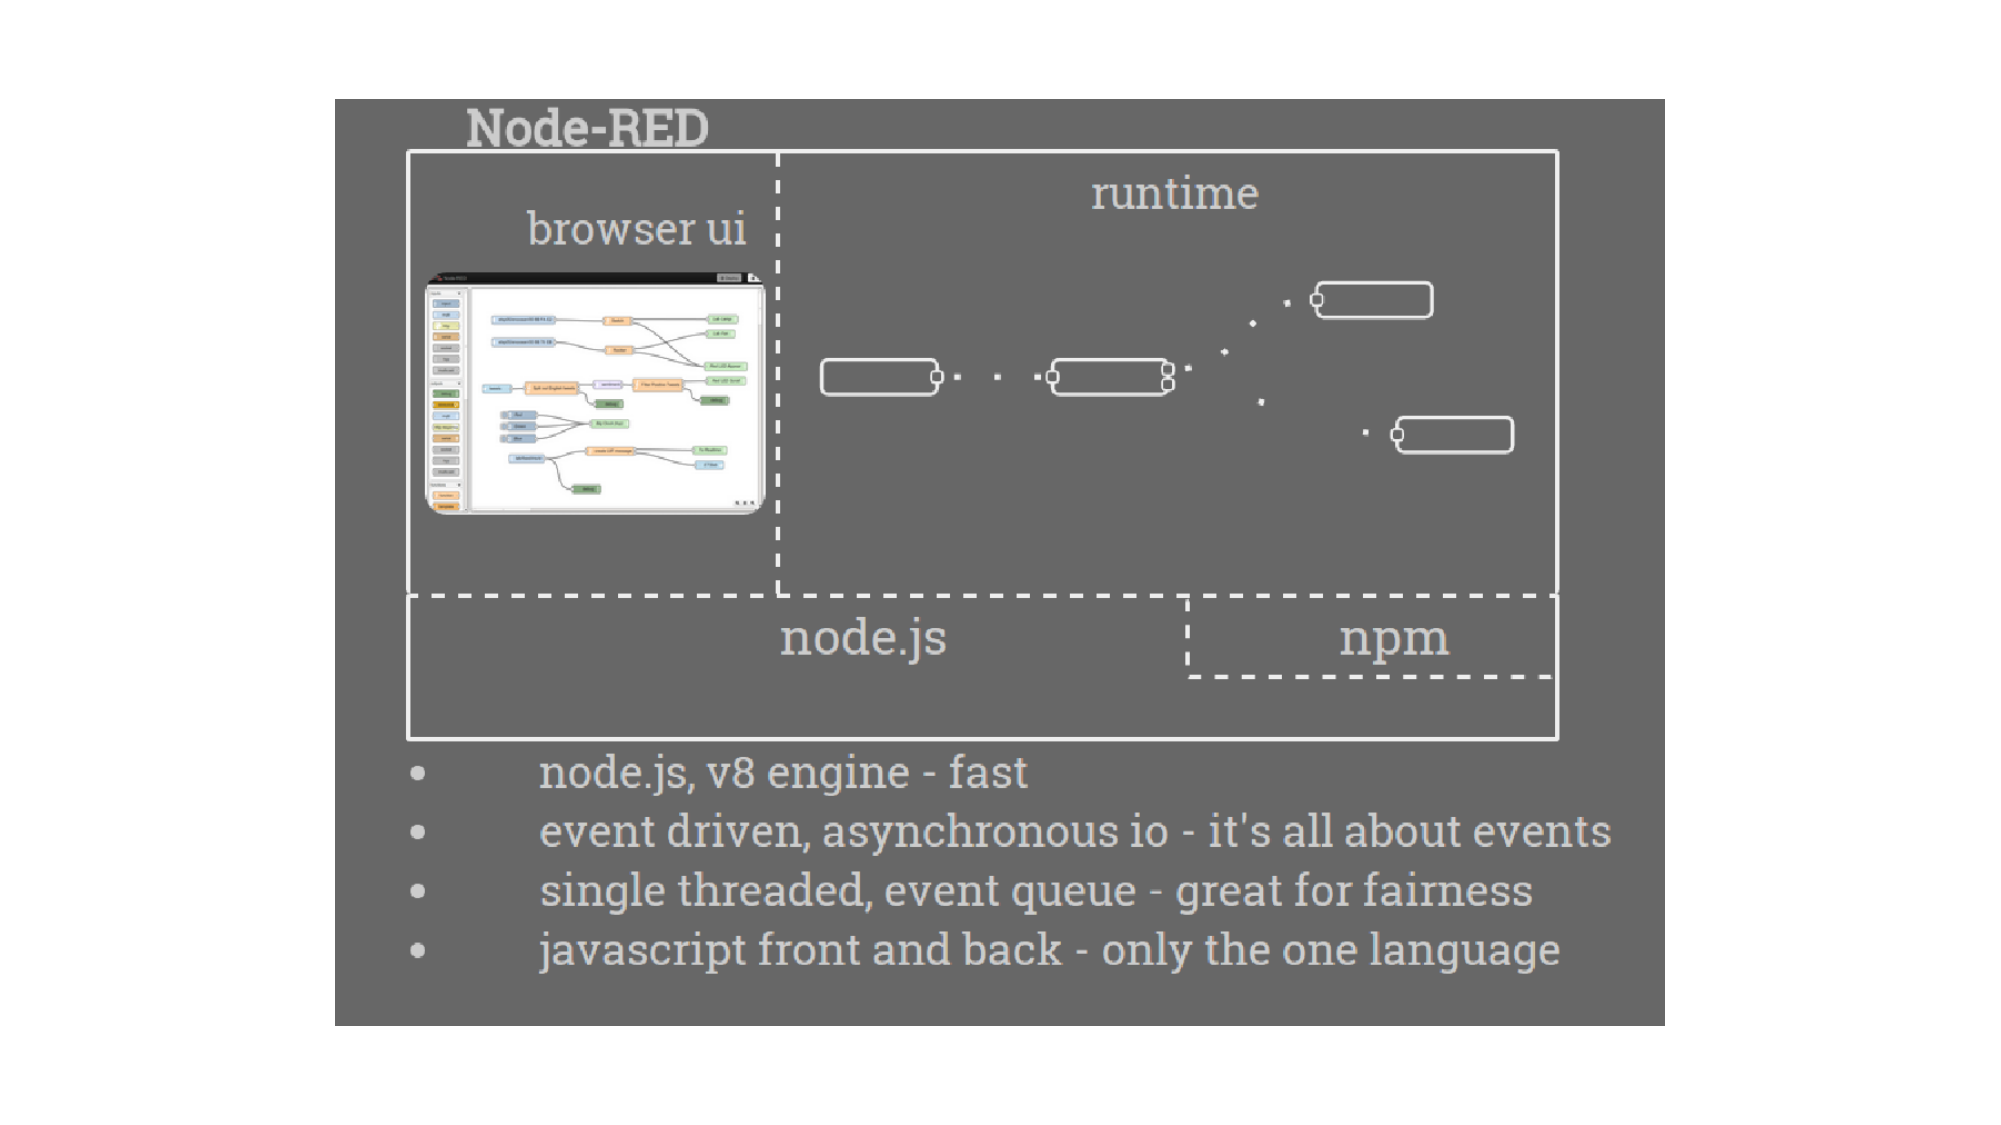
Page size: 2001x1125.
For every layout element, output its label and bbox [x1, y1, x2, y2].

picture [335, 99, 1665, 1026]
